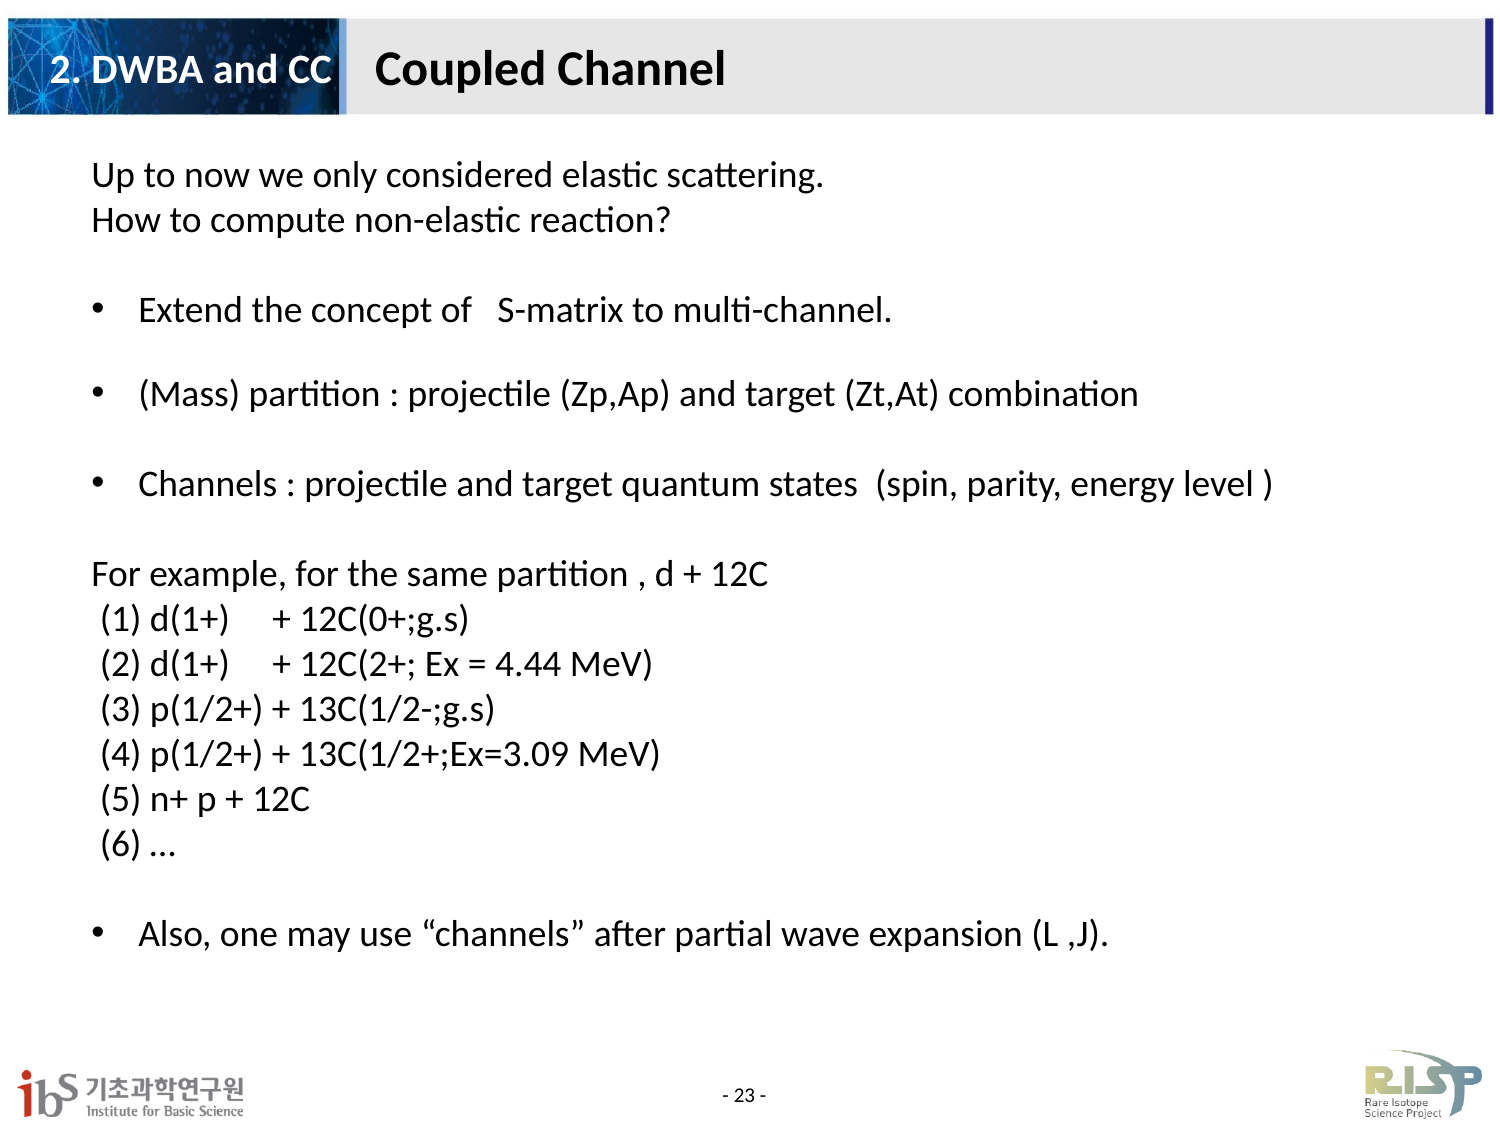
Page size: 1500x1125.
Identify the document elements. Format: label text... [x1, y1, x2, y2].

text_box Up to now we only considered elastic scattering. How to compute non-elastic reaction? Extend the concept of S-matrix to multi-channel. [76, 142, 1164, 338]
text_box (Mass) partition : projectile (Zp,Ap) and target (Zt,At) combination Channels : projectile and target quantum states (spin, parity, energy level ) For example, for the same partition , d + 12C (1) d(1+) + 12C(0+;g.s) (2) d(1+) + 12C(2+; Ex = 4.44 MeV) (3) p(1/2+) + 13C(1/2-;g.s) (4) p(1/2+) + 13C(1/2+;Ex=3.09 MeV) (5) n+ p + 12C (6) … Also, one may use “channels” after partial wave expansion (L ,J). [76, 361, 1388, 962]
picture [1364, 1049, 1482, 1119]
picture [2, 10, 1500, 130]
picture [17, 1070, 243, 1117]
